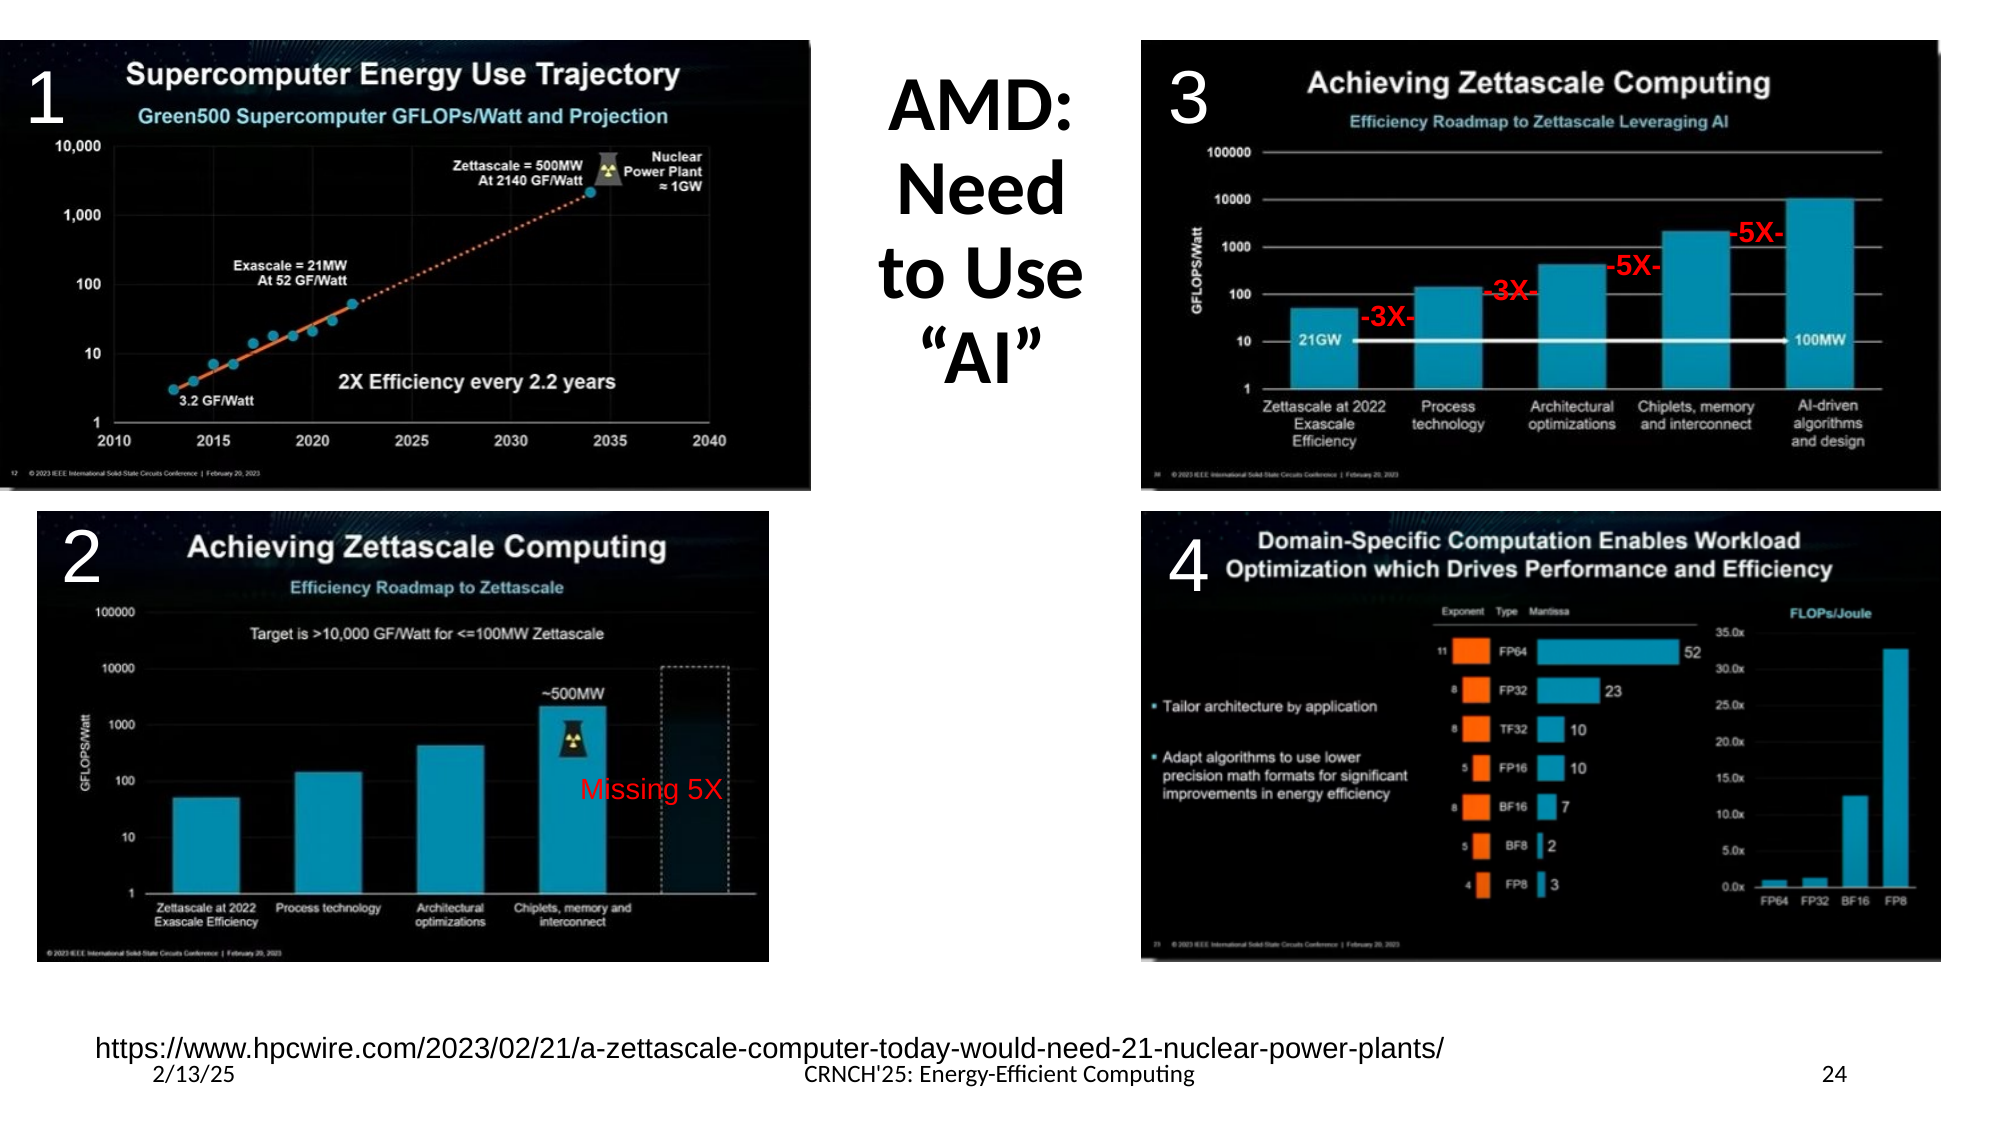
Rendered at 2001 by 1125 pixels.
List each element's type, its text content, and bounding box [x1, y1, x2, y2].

title AMD: Need to Use “AI” [851, 52, 1113, 411]
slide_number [137, 1072, 588, 1103]
text_box https://www.hpcwire.com/2023/02/21/a-zettascale-computer-today-would-need-21-nuclear-power-plants/ [80, 1022, 1462, 1072]
footer CRNCH'25: Energy-Efficient Computing [662, 1072, 1338, 1103]
slide_number 24 [1412, 1042, 1863, 1103]
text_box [1141, 40, 1941, 491]
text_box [1141, 508, 1941, 962]
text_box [36, 499, 770, 962]
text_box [0, 40, 812, 491]
